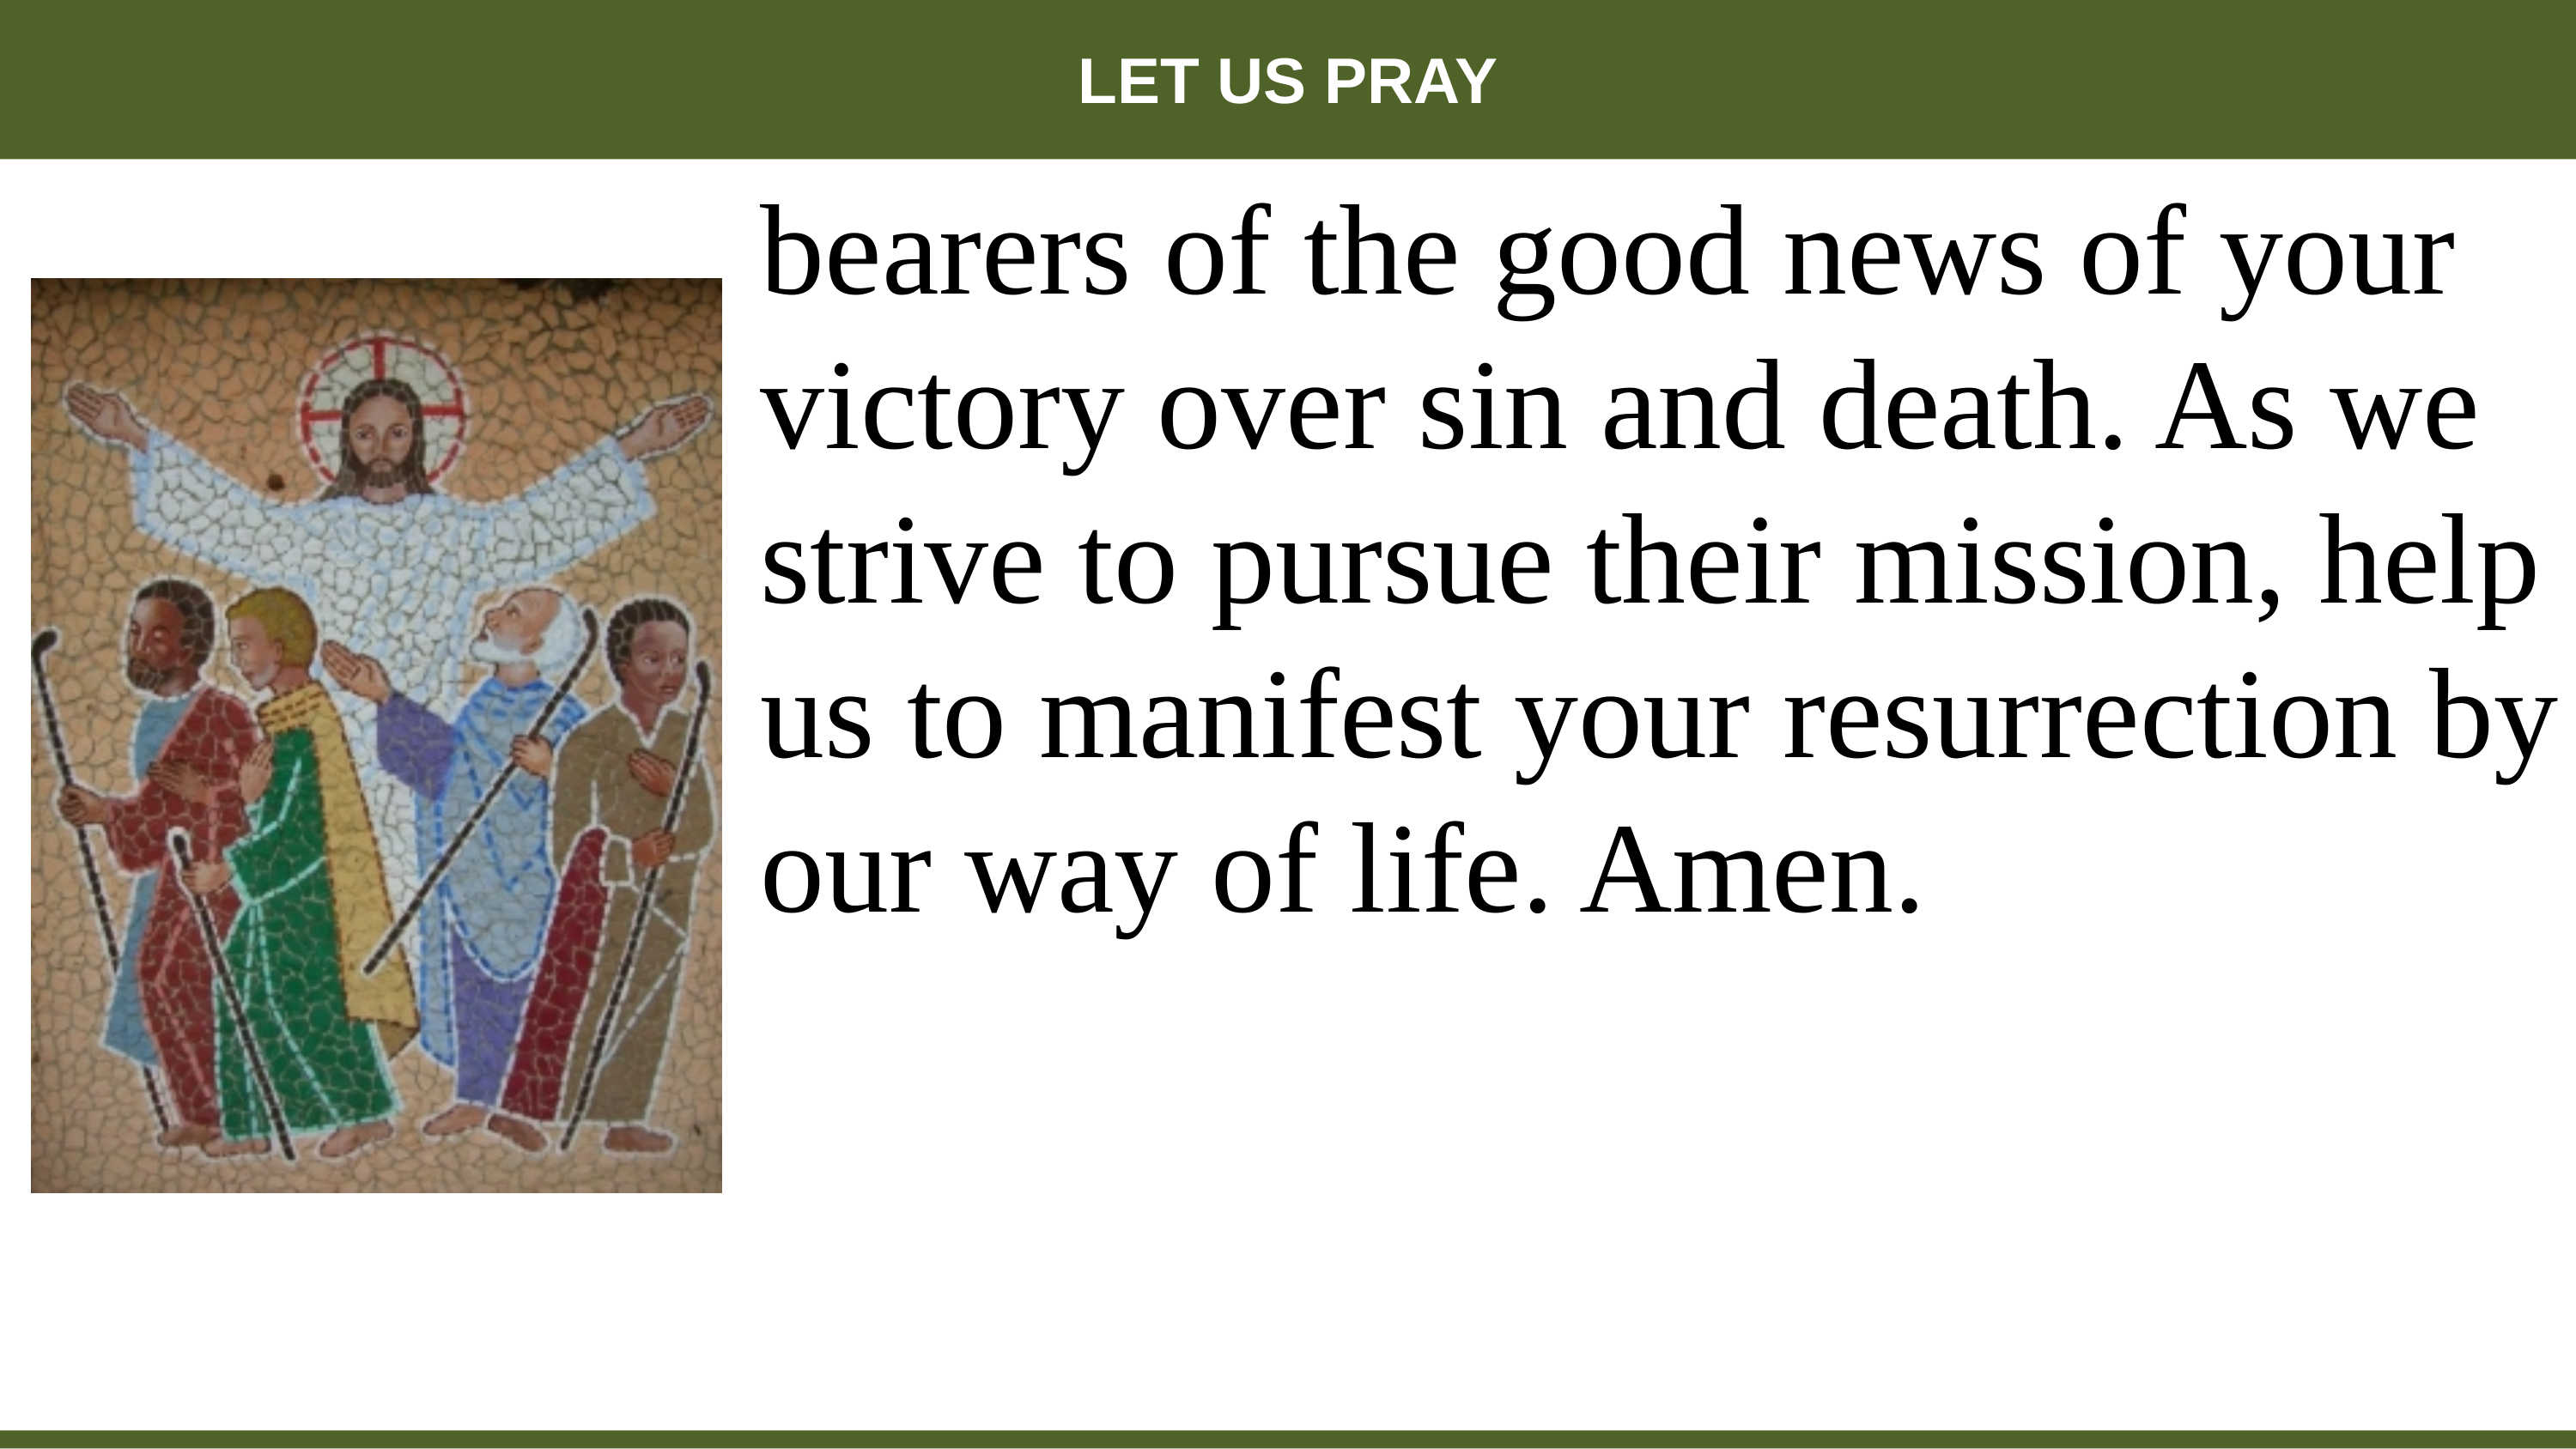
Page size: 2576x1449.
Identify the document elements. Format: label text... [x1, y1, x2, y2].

subtitle bearers of the good news of your victory over sin and death. As we strive to pursue their mission, help us to manifest your resurrection by our way of life. Amen. [747, 159, 2576, 1413]
title Let us pray [0, 0, 2576, 160]
picture [31, 278, 722, 1194]
text_box [0, 1430, 2576, 1449]
